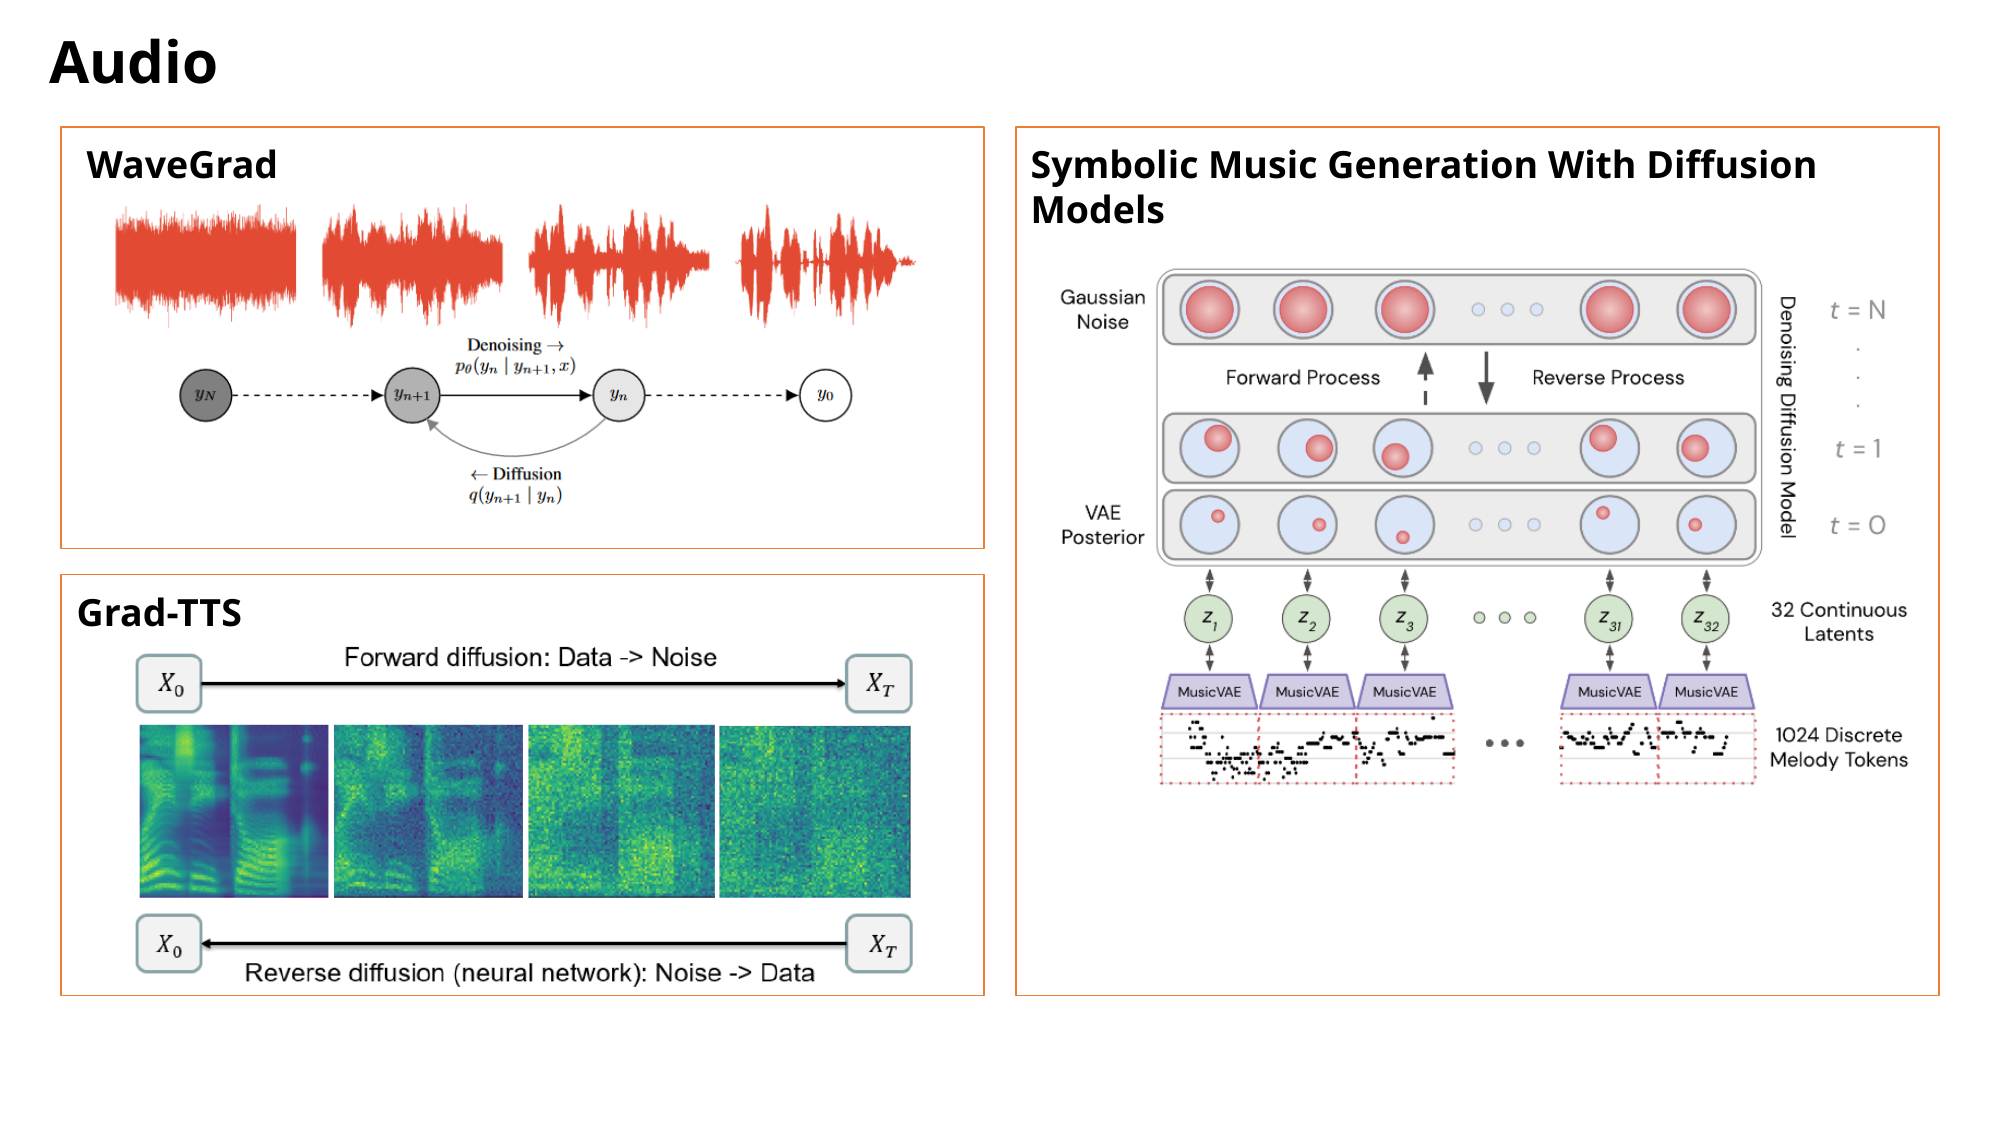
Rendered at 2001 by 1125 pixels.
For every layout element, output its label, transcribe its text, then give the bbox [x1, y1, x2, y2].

picture [1042, 260, 1916, 796]
picture [95, 194, 948, 515]
text_box WaveGrad [71, 133, 972, 194]
text_box [61, 574, 985, 996]
text_box [1015, 127, 1939, 996]
text_box [61, 127, 985, 549]
text_box Grad-TTS [61, 581, 962, 641]
picture [122, 631, 923, 993]
text_box Symbolic Music Generation With Diffusion Models [1015, 133, 1916, 239]
title Audio [34, 2, 1760, 128]
